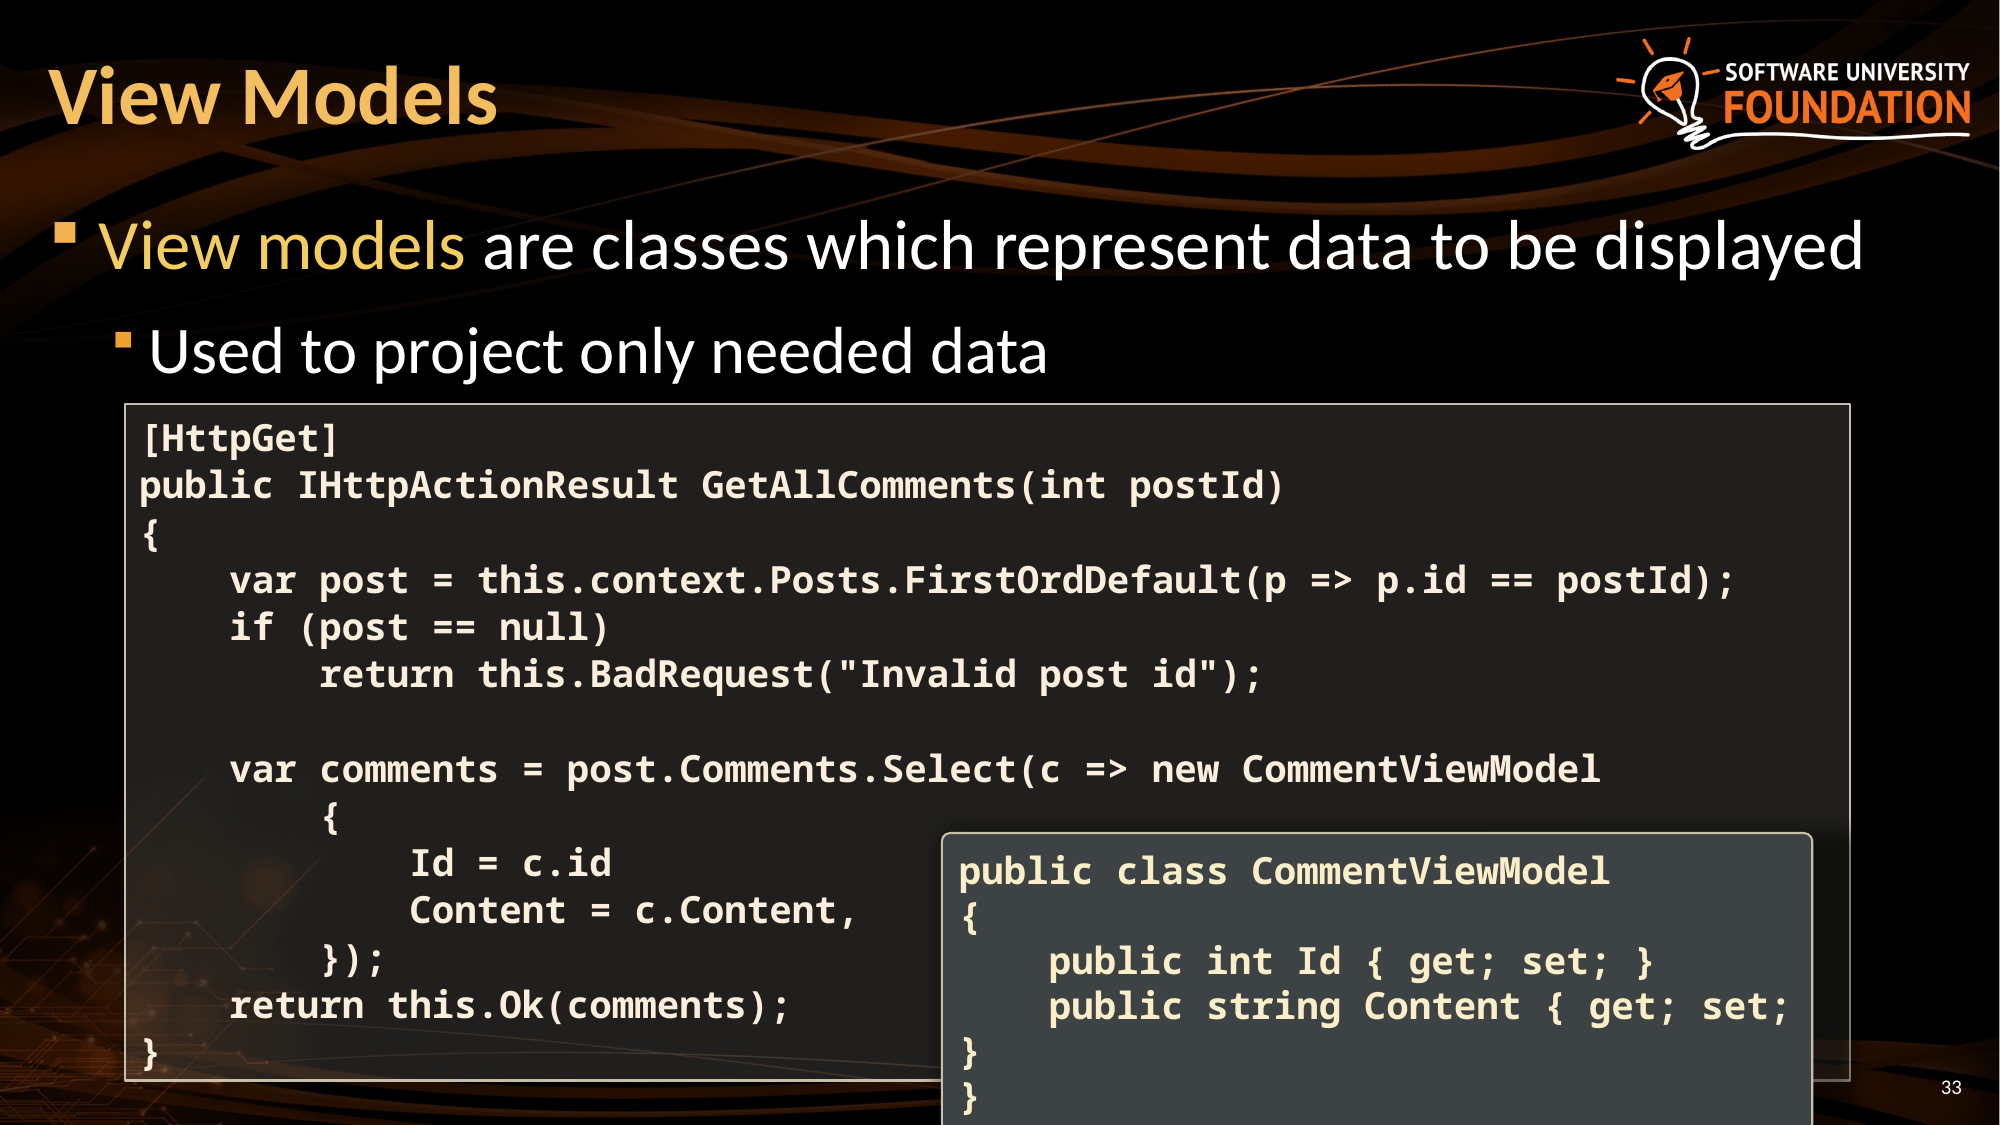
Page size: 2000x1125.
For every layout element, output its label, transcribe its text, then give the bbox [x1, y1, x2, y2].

list View models are classes which represent data to be displayed Used to project only needed data [31, 188, 1968, 1103]
slide_number 33 [1897, 1070, 1968, 1103]
picture [0, 0, 2000, 1125]
text_box public class CommentViewModel { public int Id { get; set; } public string Content { get; set; } } [941, 832, 1813, 1125]
title View Models [30, 6, 1602, 189]
text_box [HttpGet] public IHttpActionResult GetAllComments(int postId) { var post = this.context.Posts.FirstOrdDefault(p => p.id == postId); if (post == null) return this.BadRequest("Invalid post id"); var comments = post.Comments.Select(c => new CommentViewModel { Id = c.id Content = c.Content, }); return this.Ok(comments); } [124, 404, 1850, 1081]
